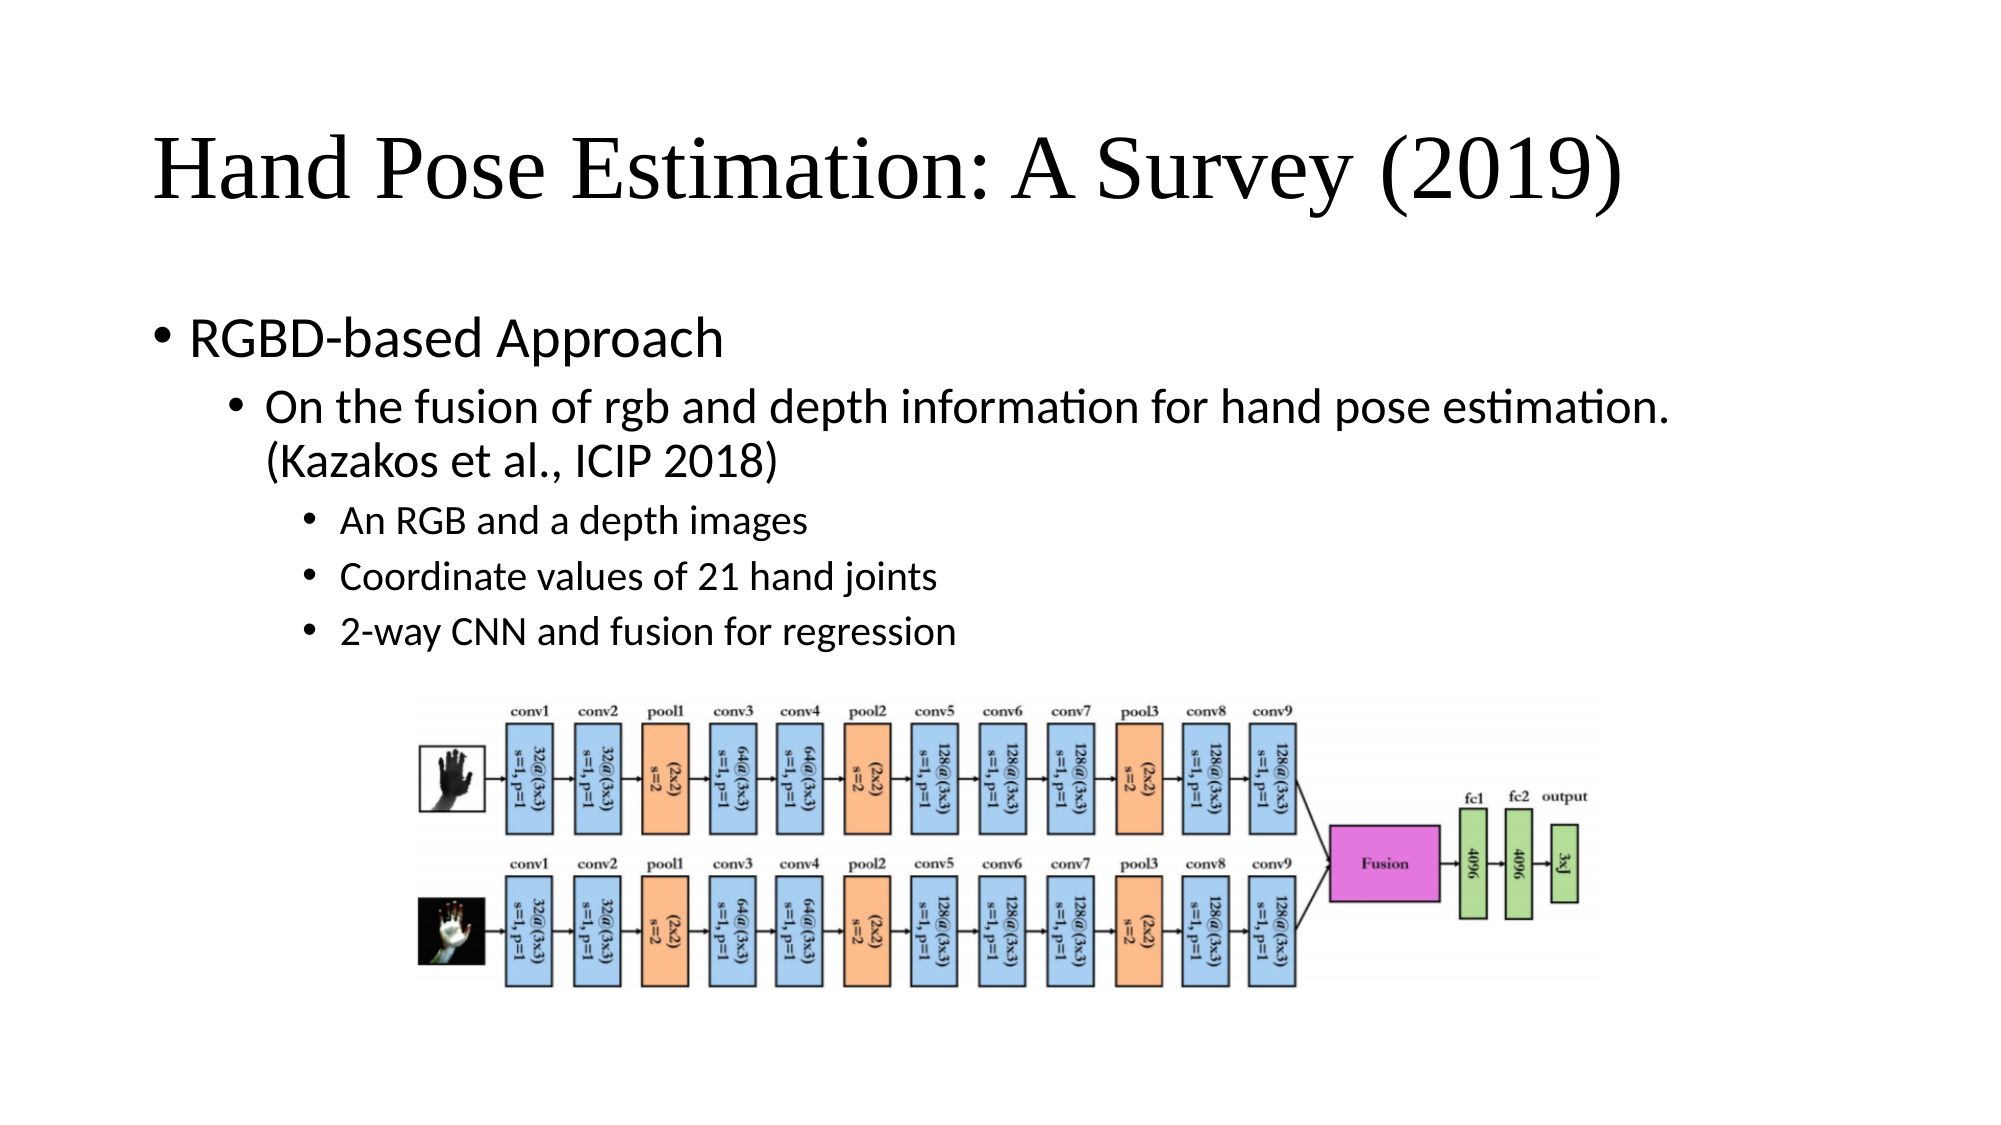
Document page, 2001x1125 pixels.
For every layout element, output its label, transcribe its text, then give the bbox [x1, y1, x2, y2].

list RGBD-based Approach On the fusion of rgb and depth information for hand pose estimation. (Kazakos et al., ICIP 2018) An RGB and a depth images Coordinate values of 21 hand joints 2-way CNN and fusion for regression [137, 299, 1863, 1014]
title Hand Pose Estimation: A Survey (2019) [137, 59, 1863, 278]
picture [393, 687, 1607, 1014]
